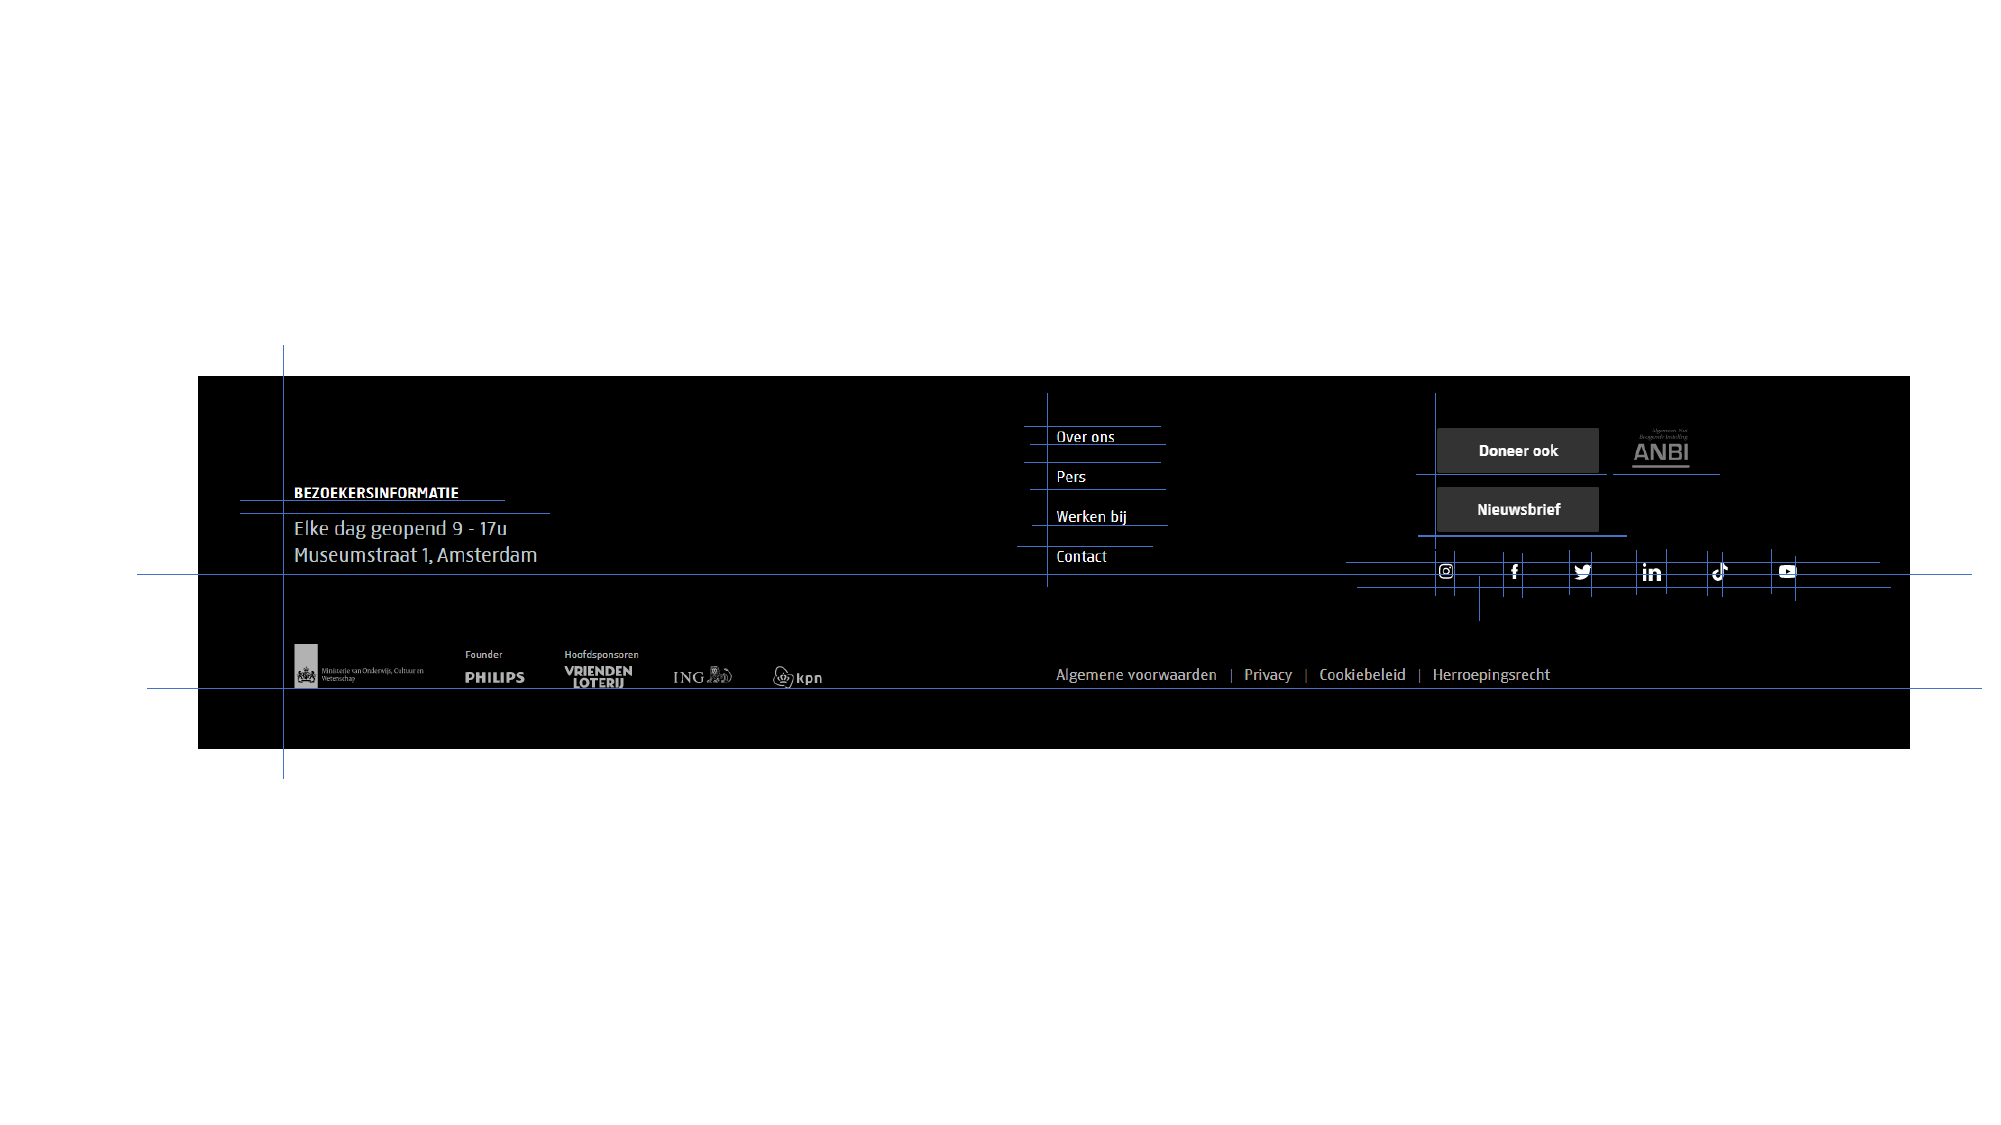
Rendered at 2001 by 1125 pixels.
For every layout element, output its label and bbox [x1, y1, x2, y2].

picture [1436, 575, 1454, 587]
picture [1637, 563, 1666, 574]
picture [1523, 575, 1569, 587]
picture [198, 376, 283, 574]
picture [1708, 563, 1722, 574]
picture [1772, 563, 1795, 574]
picture [1723, 575, 1771, 587]
picture [284, 376, 1910, 574]
picture [1667, 563, 1707, 574]
picture [1723, 563, 1771, 574]
picture [1772, 575, 1795, 587]
picture [284, 575, 1910, 688]
picture [1523, 563, 1569, 574]
picture [1637, 575, 1666, 587]
picture [1455, 575, 1479, 587]
picture [1480, 575, 1503, 587]
picture [198, 689, 283, 749]
picture [1570, 563, 1591, 574]
picture [1570, 575, 1591, 587]
picture [1592, 563, 1636, 574]
picture [1504, 563, 1522, 574]
picture [1504, 575, 1522, 587]
picture [198, 575, 283, 688]
picture [1667, 575, 1707, 587]
picture [1592, 575, 1636, 587]
picture [284, 689, 1910, 749]
picture [1436, 563, 1454, 574]
picture [1708, 575, 1722, 587]
picture [1455, 563, 1503, 574]
